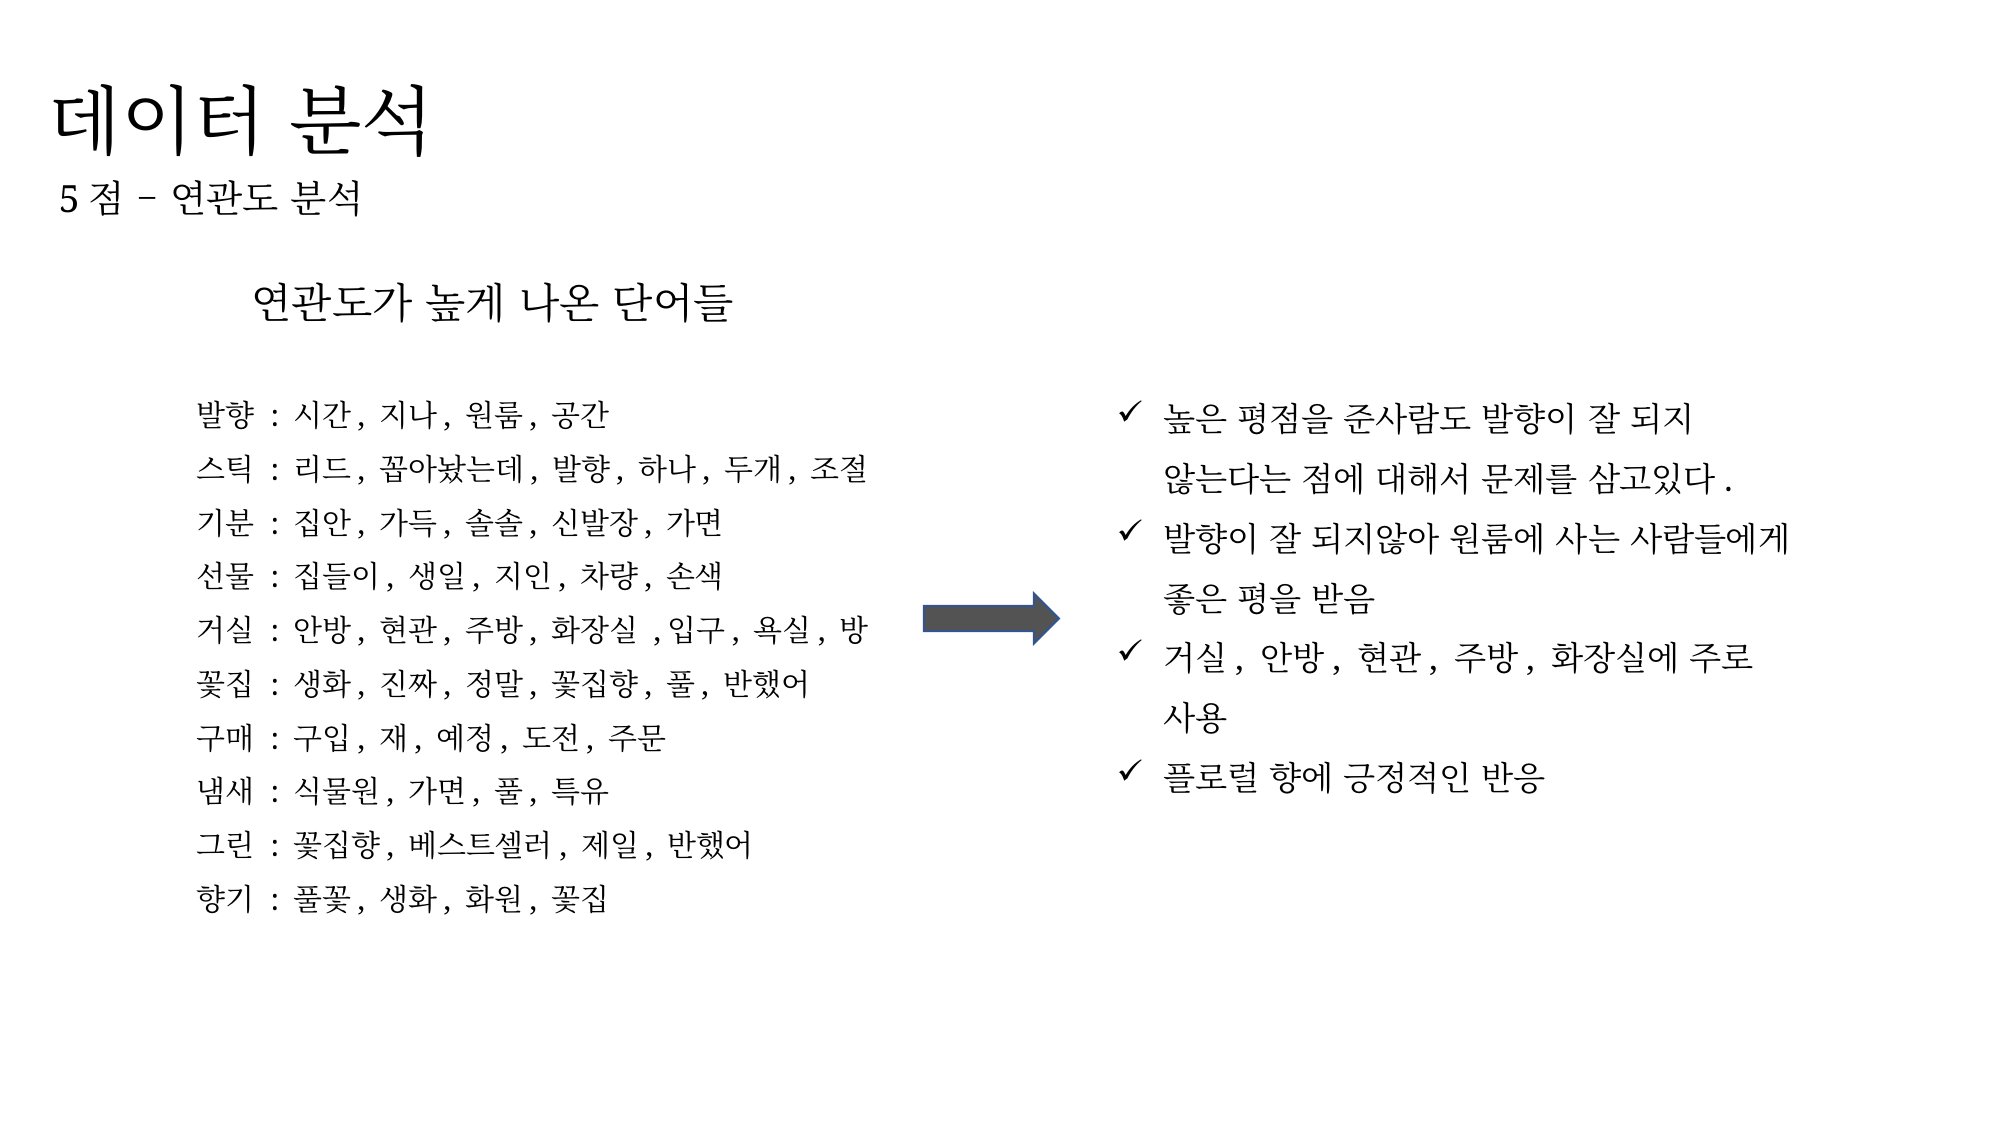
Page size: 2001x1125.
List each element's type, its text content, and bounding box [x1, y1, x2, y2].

text_box [922, 591, 1061, 647]
title 데이터 분석 [33, 35, 452, 156]
text_box 발향 : 시간, 지나, 원룸, 공간 스틱 : 리드, 꼽아놨는데, 발향, 하나, 두개, 조절 기분 : 집안, 가득, 솔솔, 신발장, 가면 선물 : 집들이, 생일, 지인, 차량, 손색 거실 : 안방, 현관, 주방, 화장실 ,입구, 욕실, 방 꽃집 : 생화, 진짜, 정말, 꽃집향, 풀, 반했어 구매 : 구입, 재, 예정, 도전, 주문 냄새 : 식물원, 가면, 풀, 특유 그린 : 꽃집향, 베스트셀러, 제일, 반했어 향기 : 풀꽃, 생화, 화원, 꽃집 [181, 333, 899, 962]
text_box 연관도가 높게 나온 단어들 [236, 246, 844, 333]
text_box 5점 – 연관도 분석 [33, 156, 642, 244]
text_box 높은 평점을 준사람도 발향이 잘 되지 않는다는 점에 대해서 문제를 삼고있다. 발향이 잘 되지않아 원룸에 사는 사람들에게 좋은 평을 받음 거실, 안방, 현관, 주방, 화장실에 주로 사용 플로럴 향에 긍정적인 반응 [1101, 333, 1818, 962]
